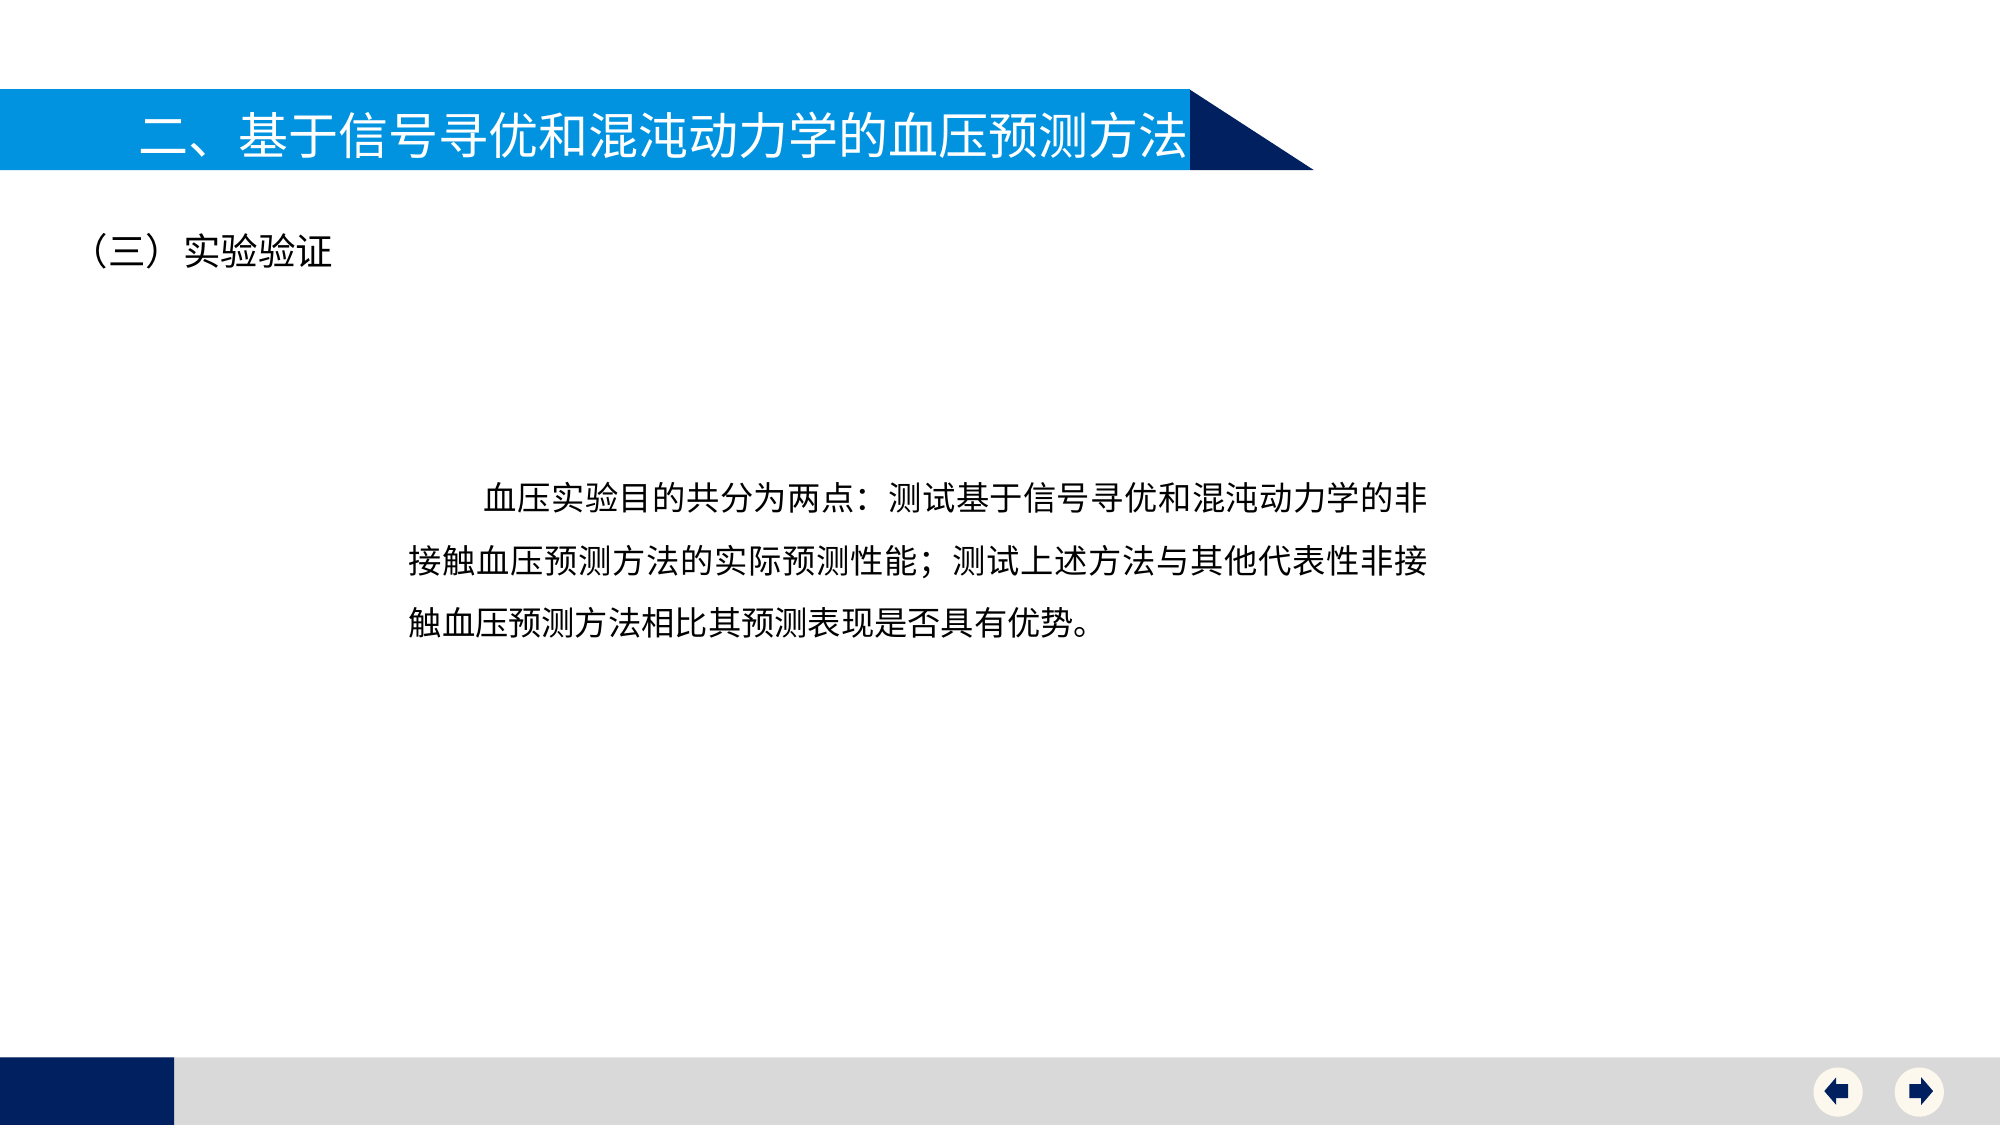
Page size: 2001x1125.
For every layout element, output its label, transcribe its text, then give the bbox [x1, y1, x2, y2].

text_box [0, 89, 1314, 234]
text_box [1894, 1067, 1944, 1117]
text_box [1813, 1067, 1863, 1117]
text_box （三）实验验证 [55, 220, 1517, 281]
text_box 血压实验目的共分为两点：测试基于信号寻优和混沌动力学的非接触血压预测方法的实际预测性能；测试上述方法与其他代表性非接触血压预测方法相比其预测表现是否具有优势。 [319, 447, 1443, 650]
